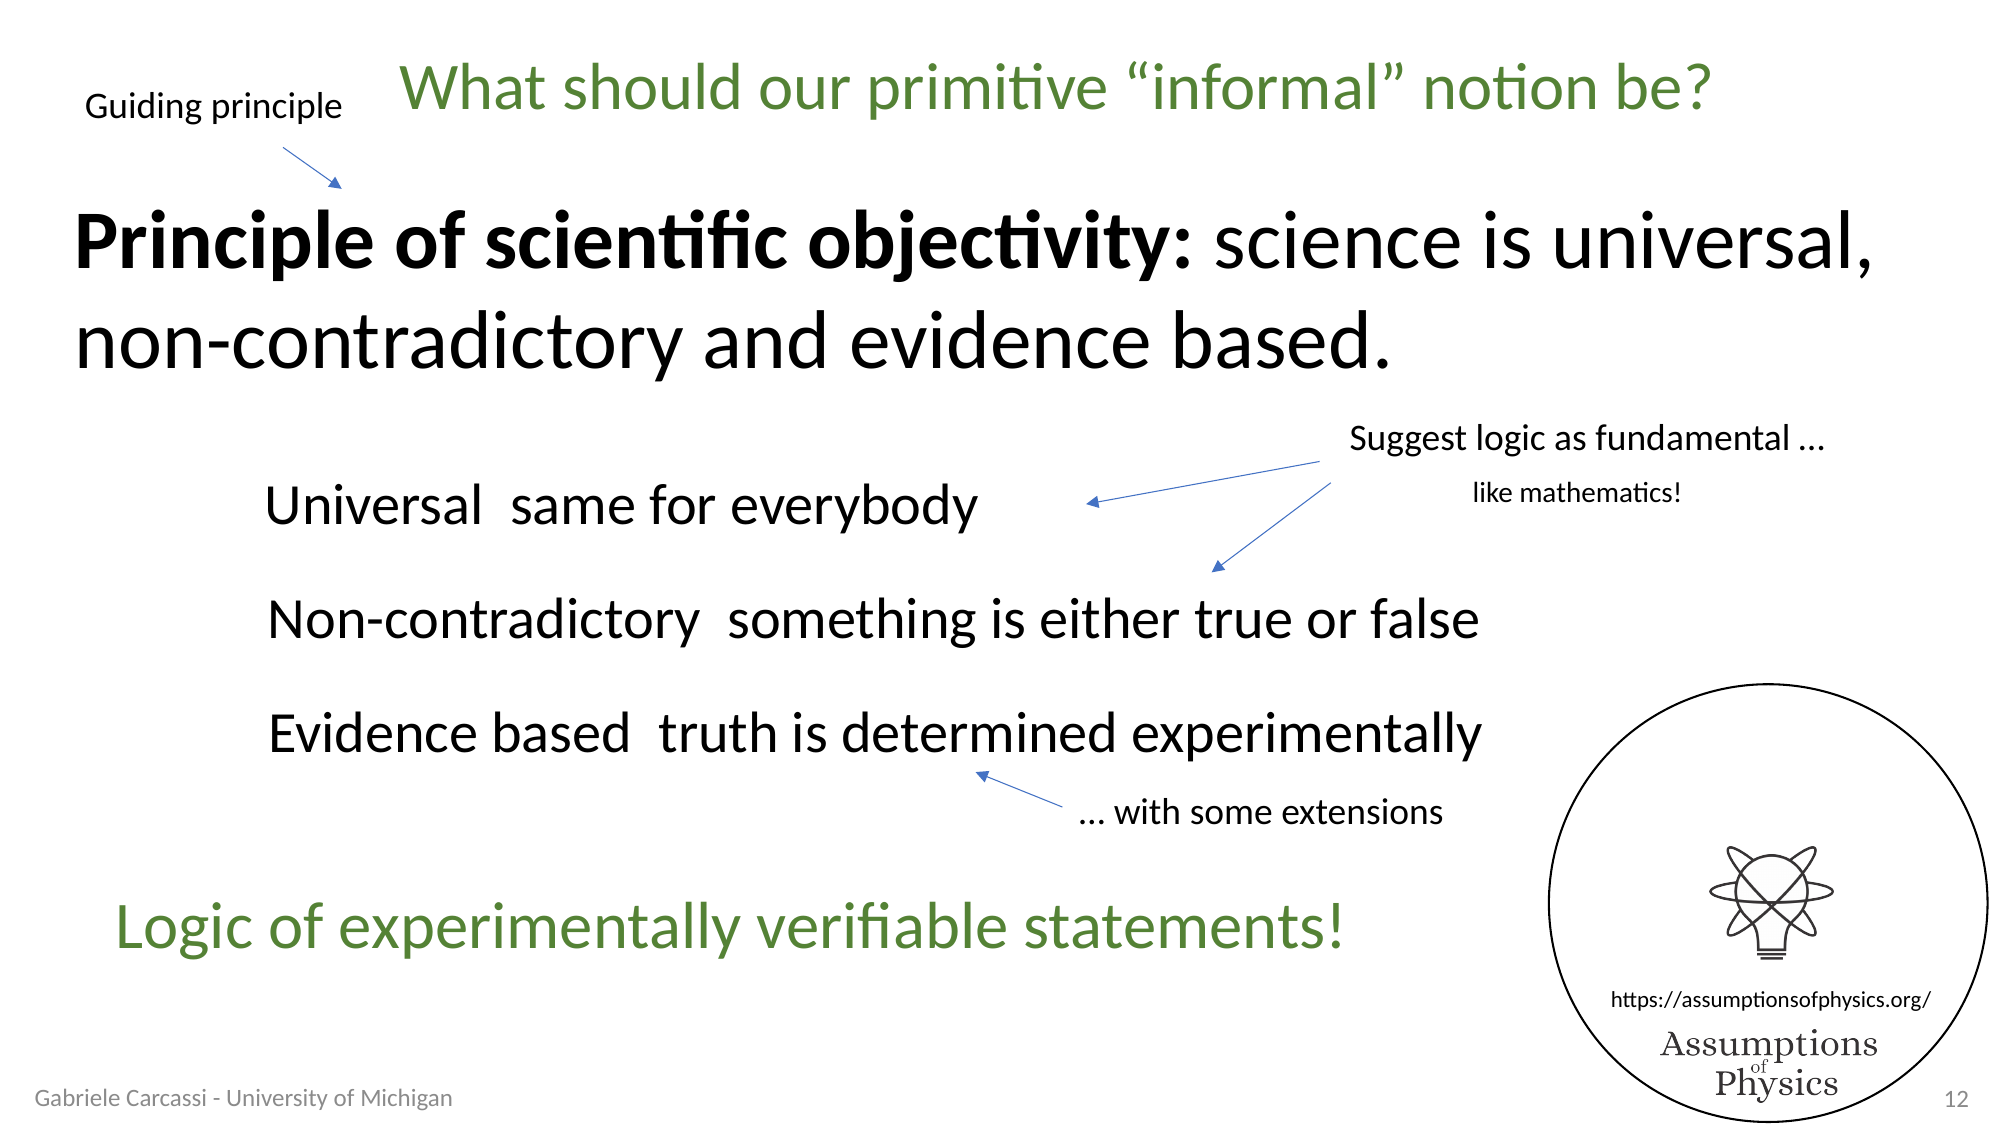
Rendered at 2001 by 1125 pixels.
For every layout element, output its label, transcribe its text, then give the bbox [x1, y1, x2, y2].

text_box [1211, 482, 1331, 573]
footer Gabriele Carcassi - University of Michigan [19, 1077, 999, 1116]
picture [1709, 846, 1834, 960]
slide_number 12 [1893, 1078, 1985, 1116]
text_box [1086, 461, 1320, 505]
text_box Suggest logic as fundamental … [1334, 405, 1841, 465]
picture [1660, 1029, 1877, 1103]
text_box like mathematics! [1458, 465, 1698, 516]
text_box … with some extensions [1064, 779, 1459, 840]
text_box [283, 147, 342, 189]
text_box Principle of scientific objectivity: science is universal, non-contradictory and evidence based. [60, 177, 1940, 393]
text_box What should our primitive “informal” notion be? [384, 35, 1830, 131]
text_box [975, 772, 1063, 808]
text_box Guiding principle [69, 73, 359, 134]
